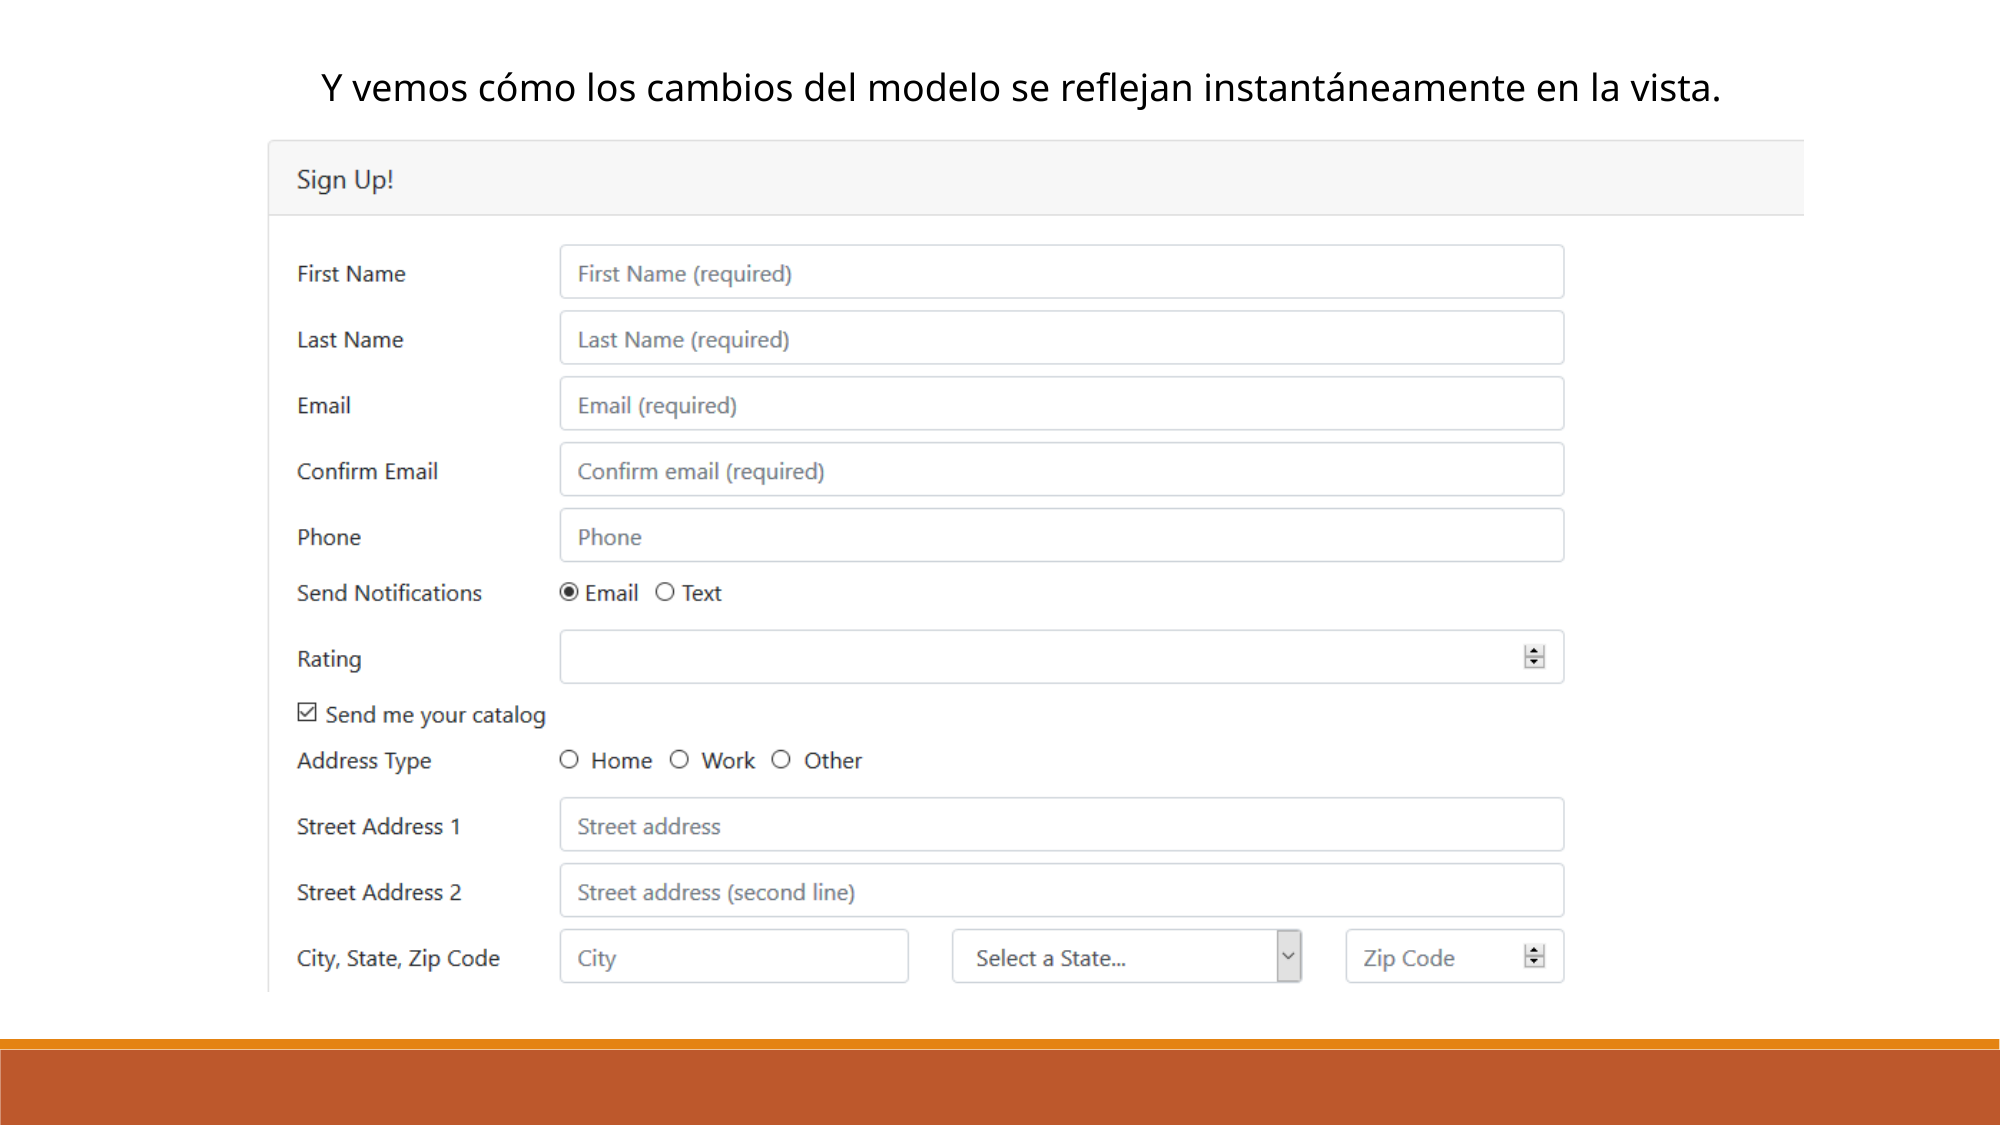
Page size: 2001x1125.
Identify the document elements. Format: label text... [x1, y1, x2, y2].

text_box Y vemos cómo los cambios del modelo se reflejan instantáneamente en la vista. [306, 55, 1739, 116]
picture [202, 130, 1804, 992]
